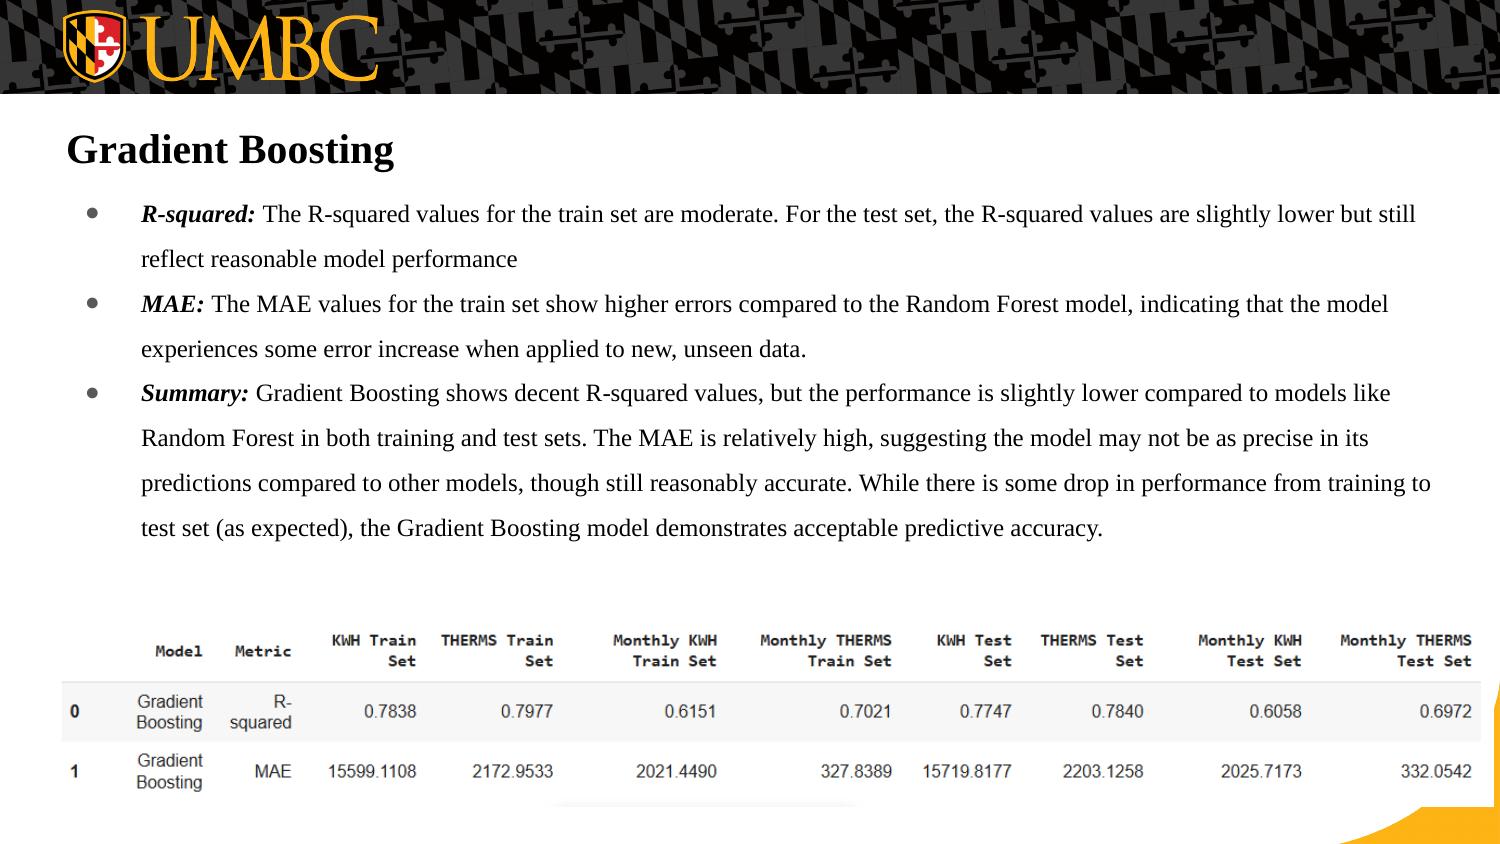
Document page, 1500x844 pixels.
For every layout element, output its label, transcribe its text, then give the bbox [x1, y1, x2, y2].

list R-squared: The R-squared values for the train set are moderate. For the test set, the R-squared values are slightly lower but still reflect reasonable model performance MAE: The MAE values for the train set show higher errors compared to the Random Forest model, indicating that the model experiences some error increase when applied to new, unseen data. Summary: Gradient Boosting shows decent R-squared values, but the performance is slightly lower compared to models like Random Forest in both training and test sets. The MAE is relatively high, suggesting the model may not be as precise in its predictions compared to other models, though still reasonably accurate. While there is some drop in performance from training to test set (as expected), the Gradient Boosting model demonstrates acceptable predictive accuracy. [51, 167, 1449, 608]
picture [0, 0, 1500, 94]
title Gradient Boosting [51, 106, 1449, 167]
picture [50, 626, 1500, 844]
